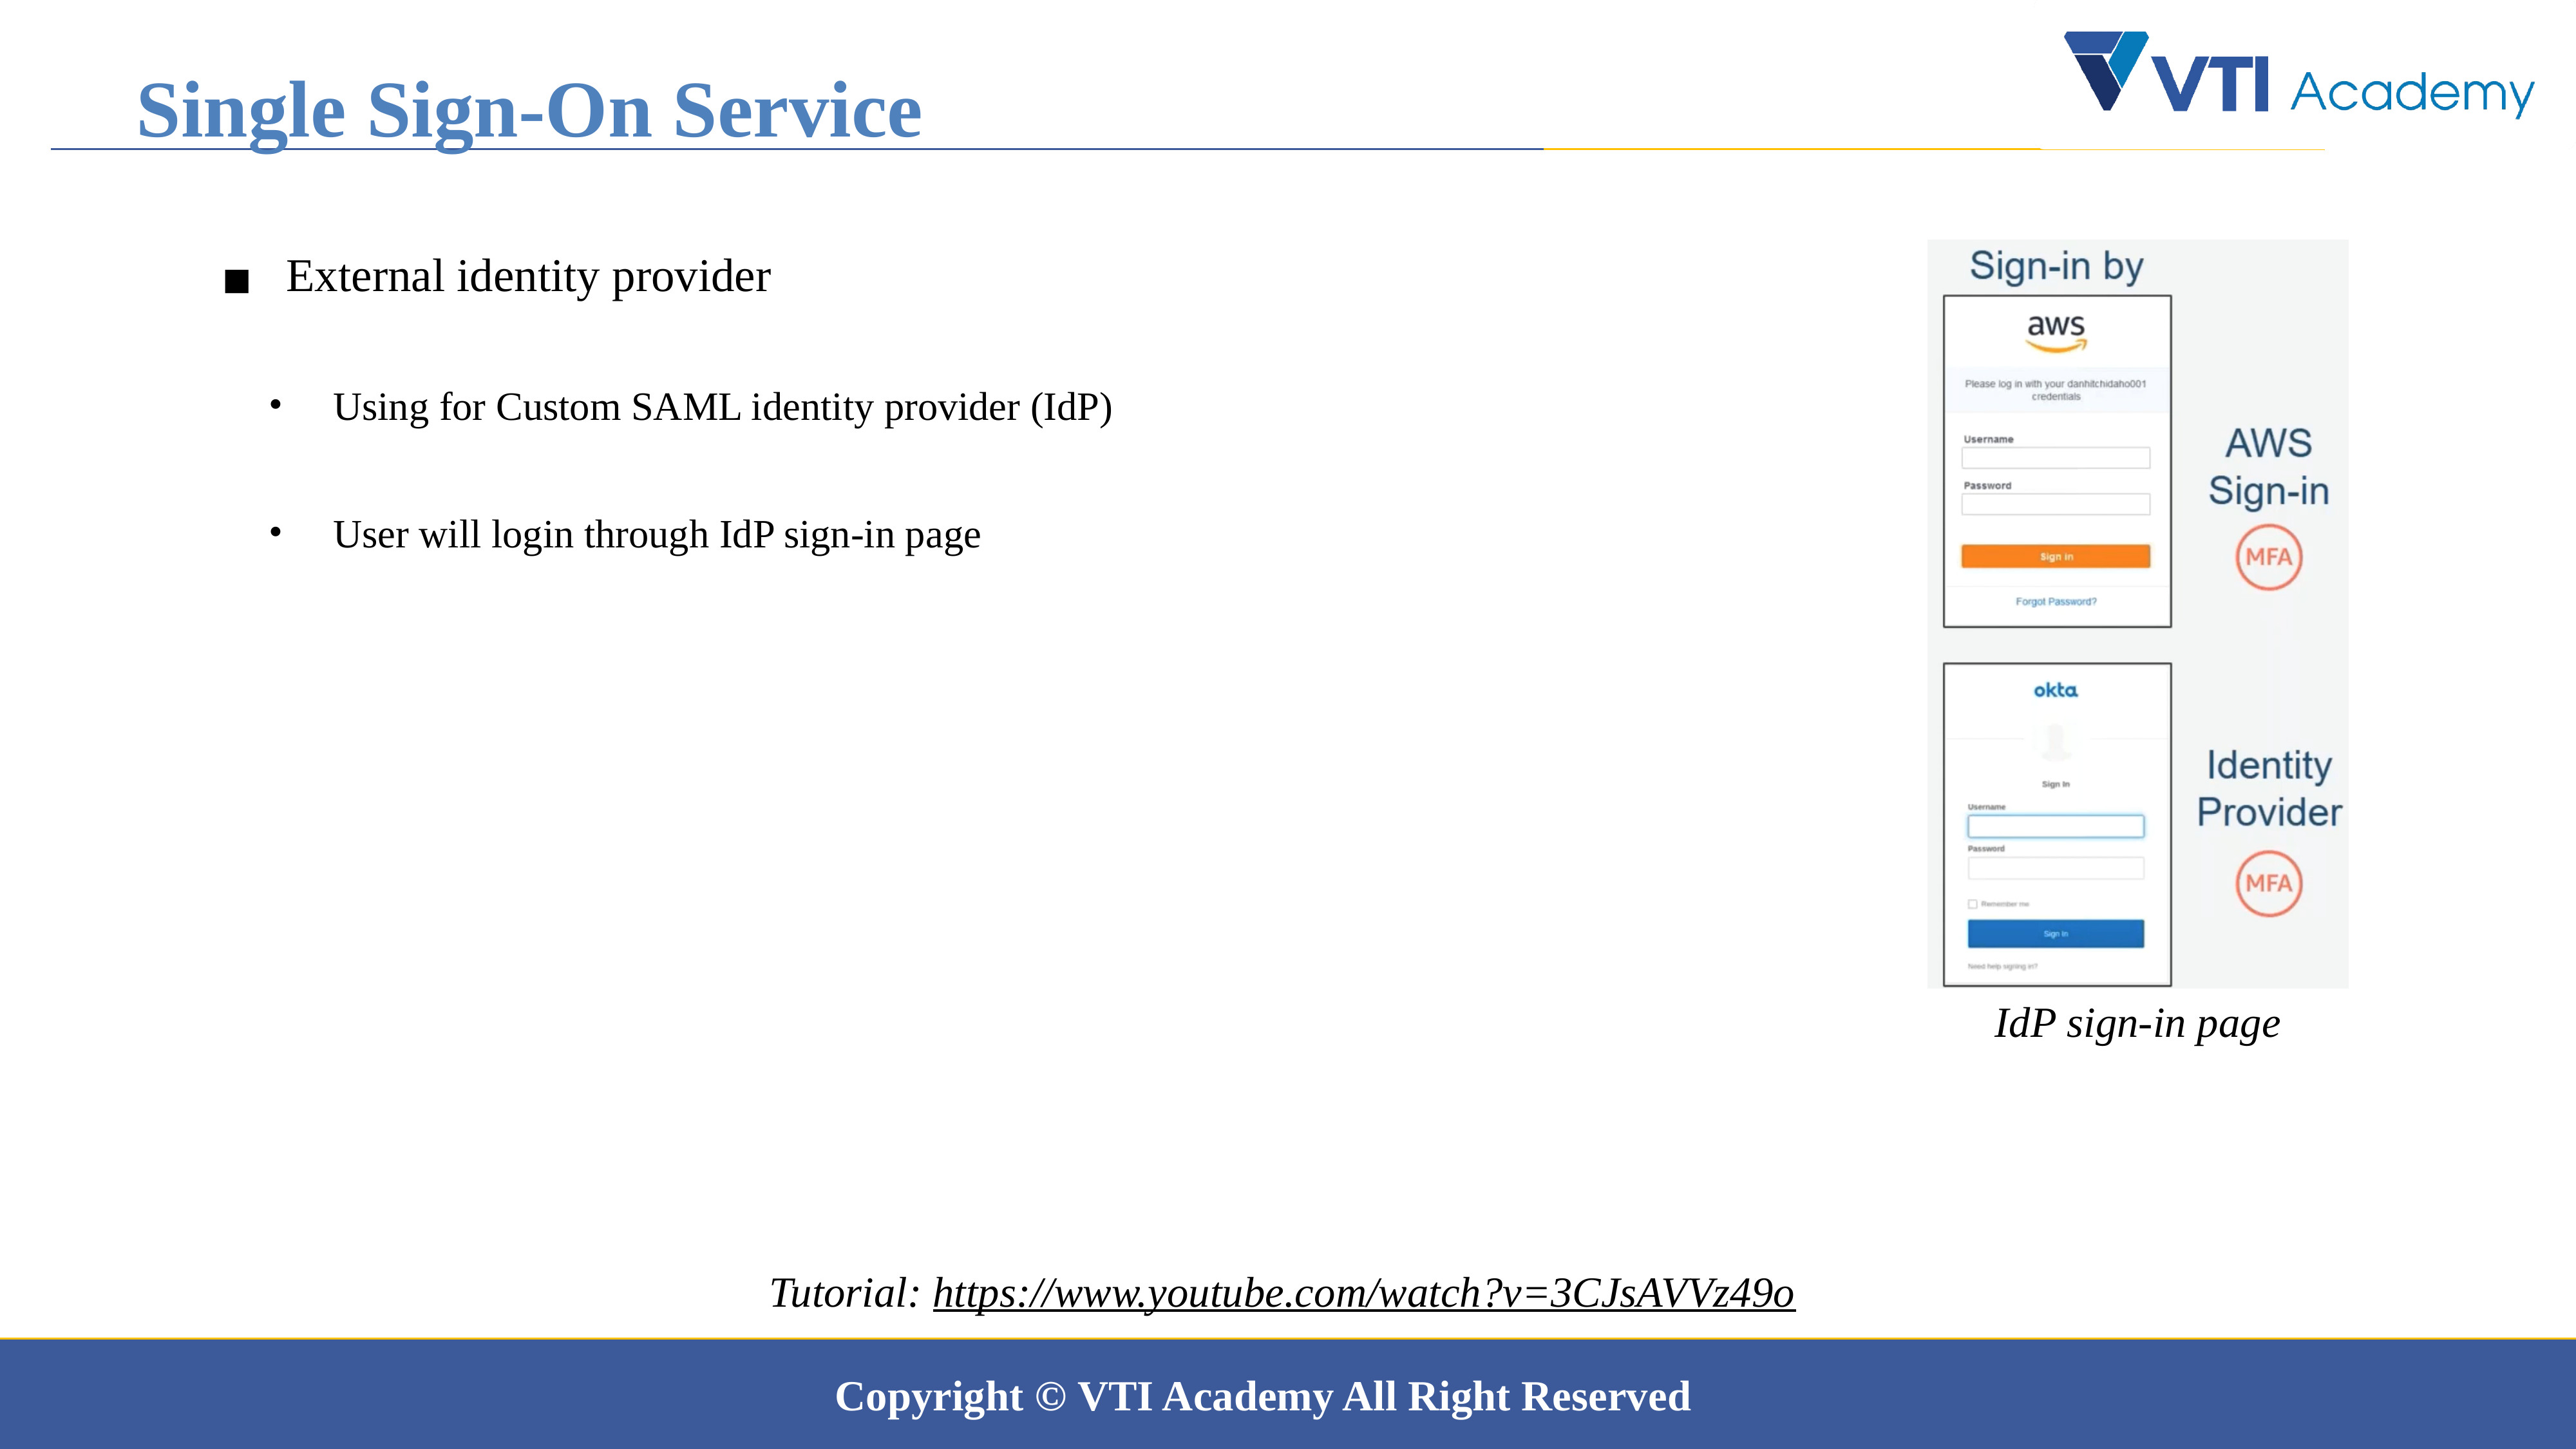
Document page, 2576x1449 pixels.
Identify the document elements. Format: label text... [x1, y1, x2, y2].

picture [2034, 0, 2576, 149]
text_box IdP sign-in page [1972, 994, 2304, 1051]
text_box Tutorial: https://www.youtube.com/watch?v=3CJsAVVz49o [708, 1259, 1868, 1320]
picture [1927, 239, 2349, 989]
text_box Single Sign-On Service [126, 60, 1116, 149]
text_box External identity provider Using for Custom SAML identity provider (IdP) User will login through IdP sign-in page [118, 240, 1282, 636]
